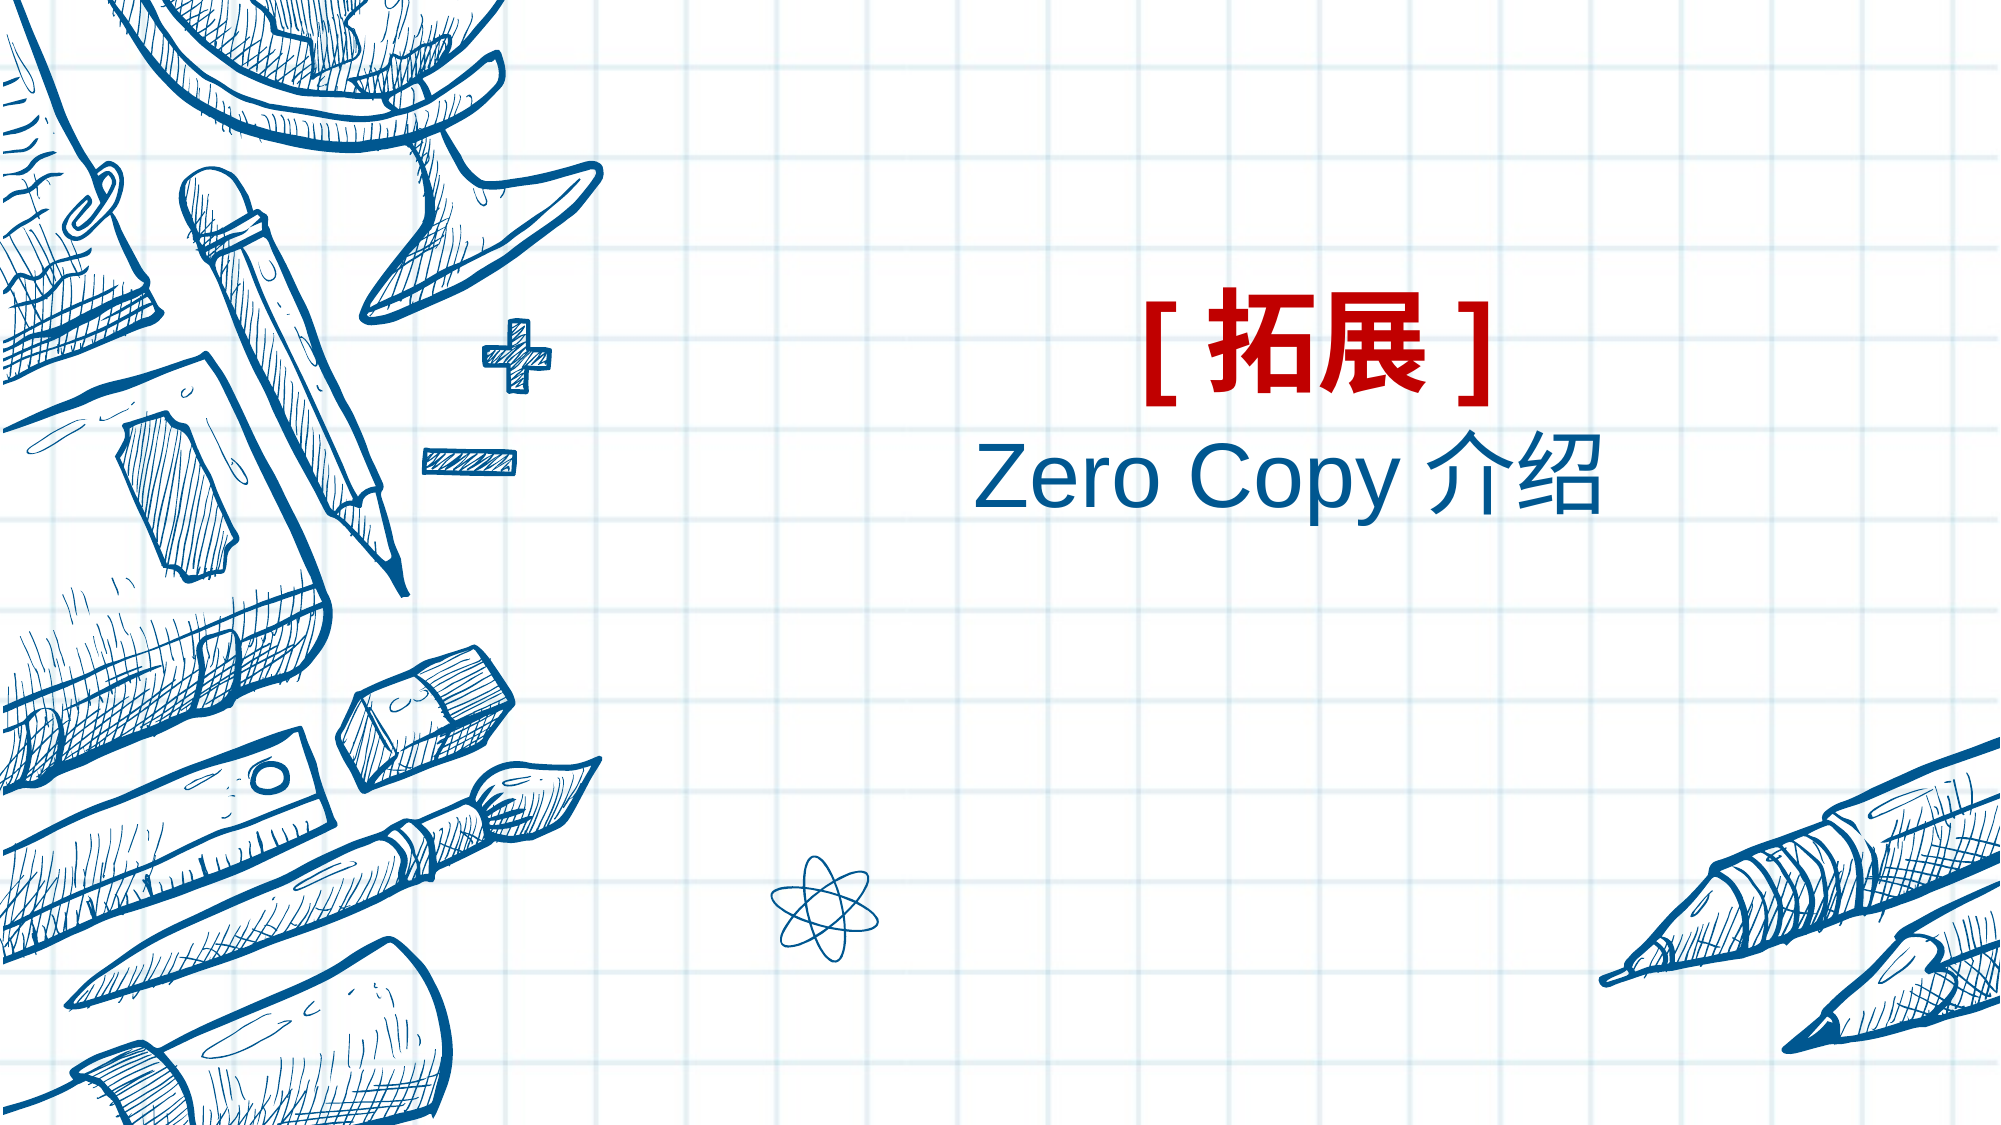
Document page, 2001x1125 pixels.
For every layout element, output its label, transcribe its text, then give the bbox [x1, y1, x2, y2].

picture [605, 0, 2001, 1125]
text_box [1598, 735, 2000, 1055]
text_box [0, 0, 605, 1125]
text_box [770, 855, 879, 963]
text_box [拓展] [1086, 263, 1549, 408]
text_box Zero Copy介绍 [959, 408, 1677, 533]
